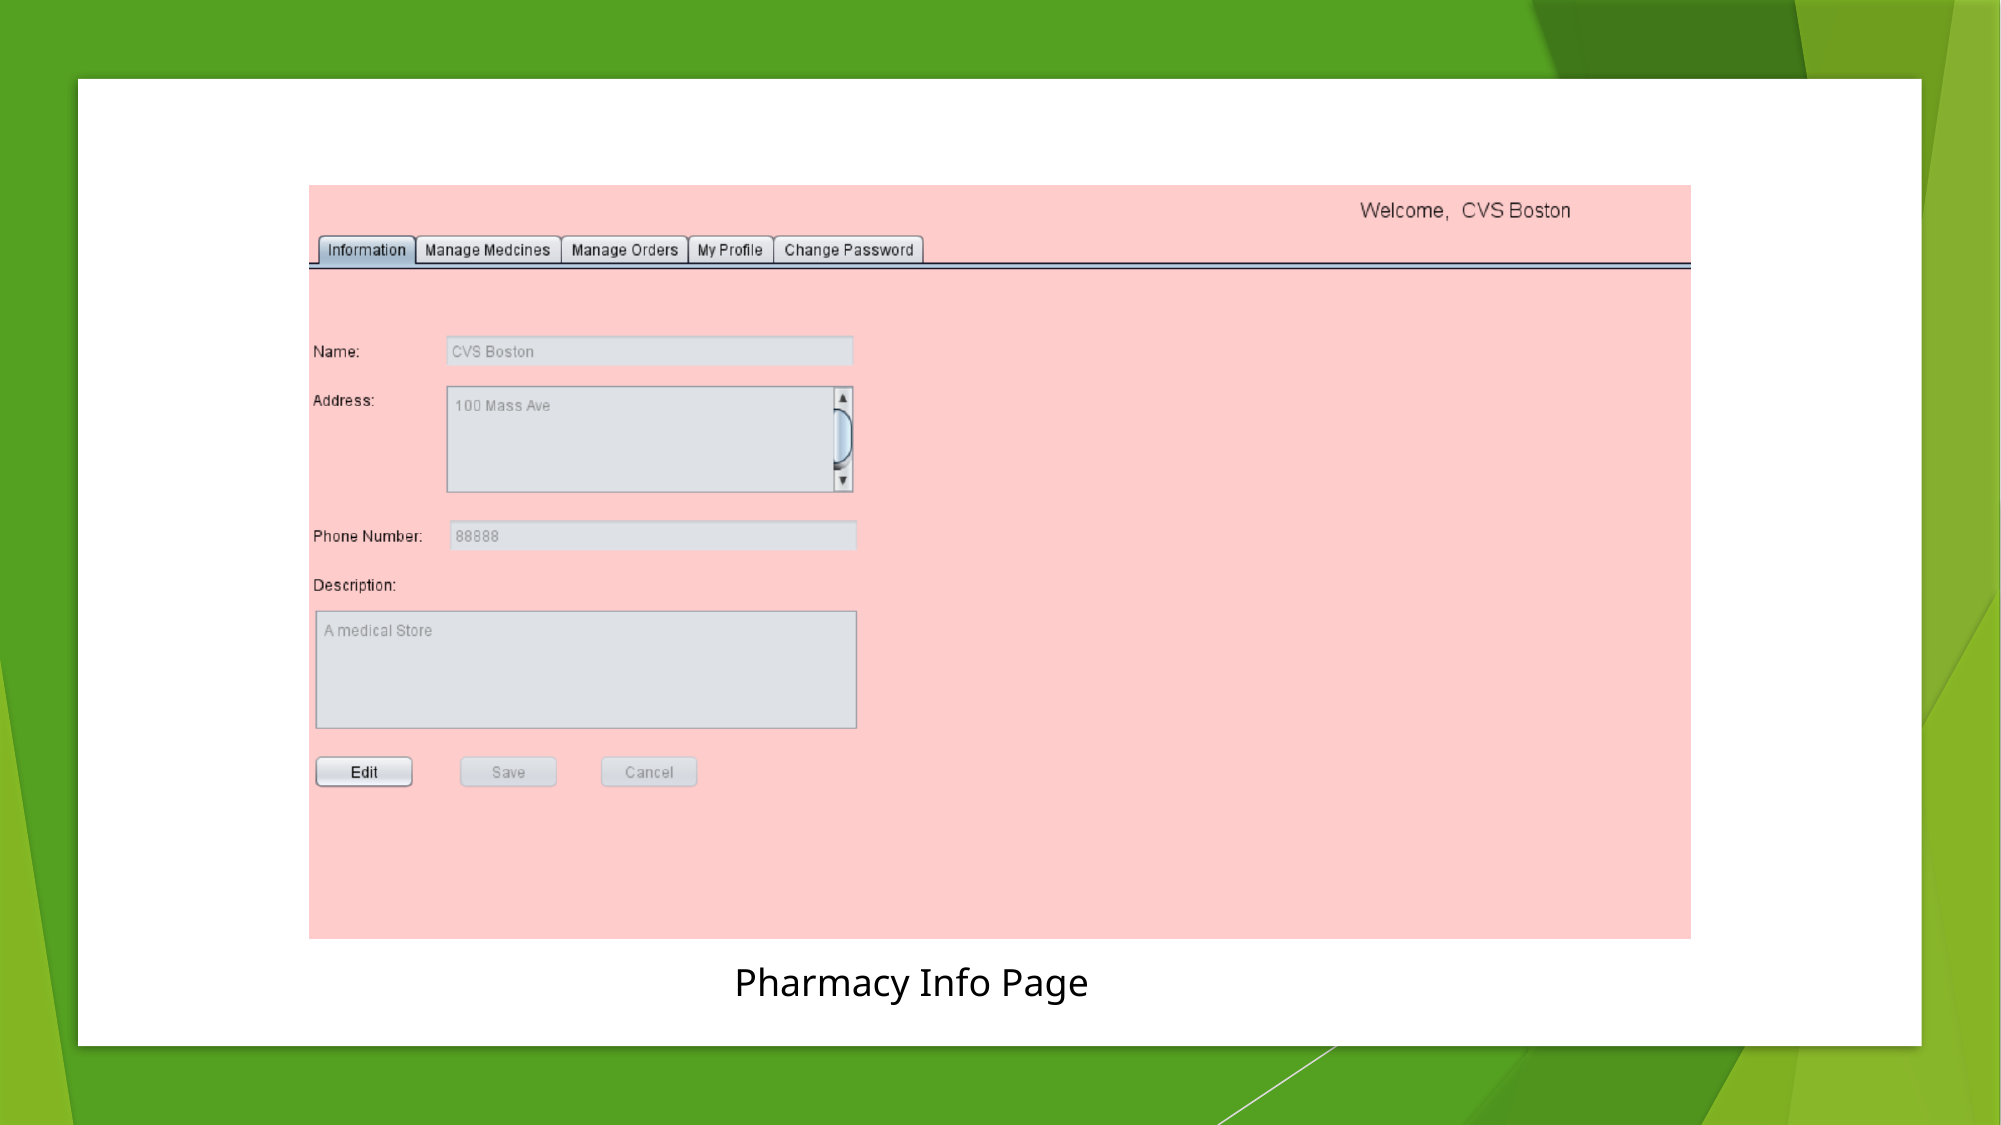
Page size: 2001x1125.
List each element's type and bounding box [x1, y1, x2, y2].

text_box [0, 0, 2000, 1125]
picture [308, 185, 1692, 940]
